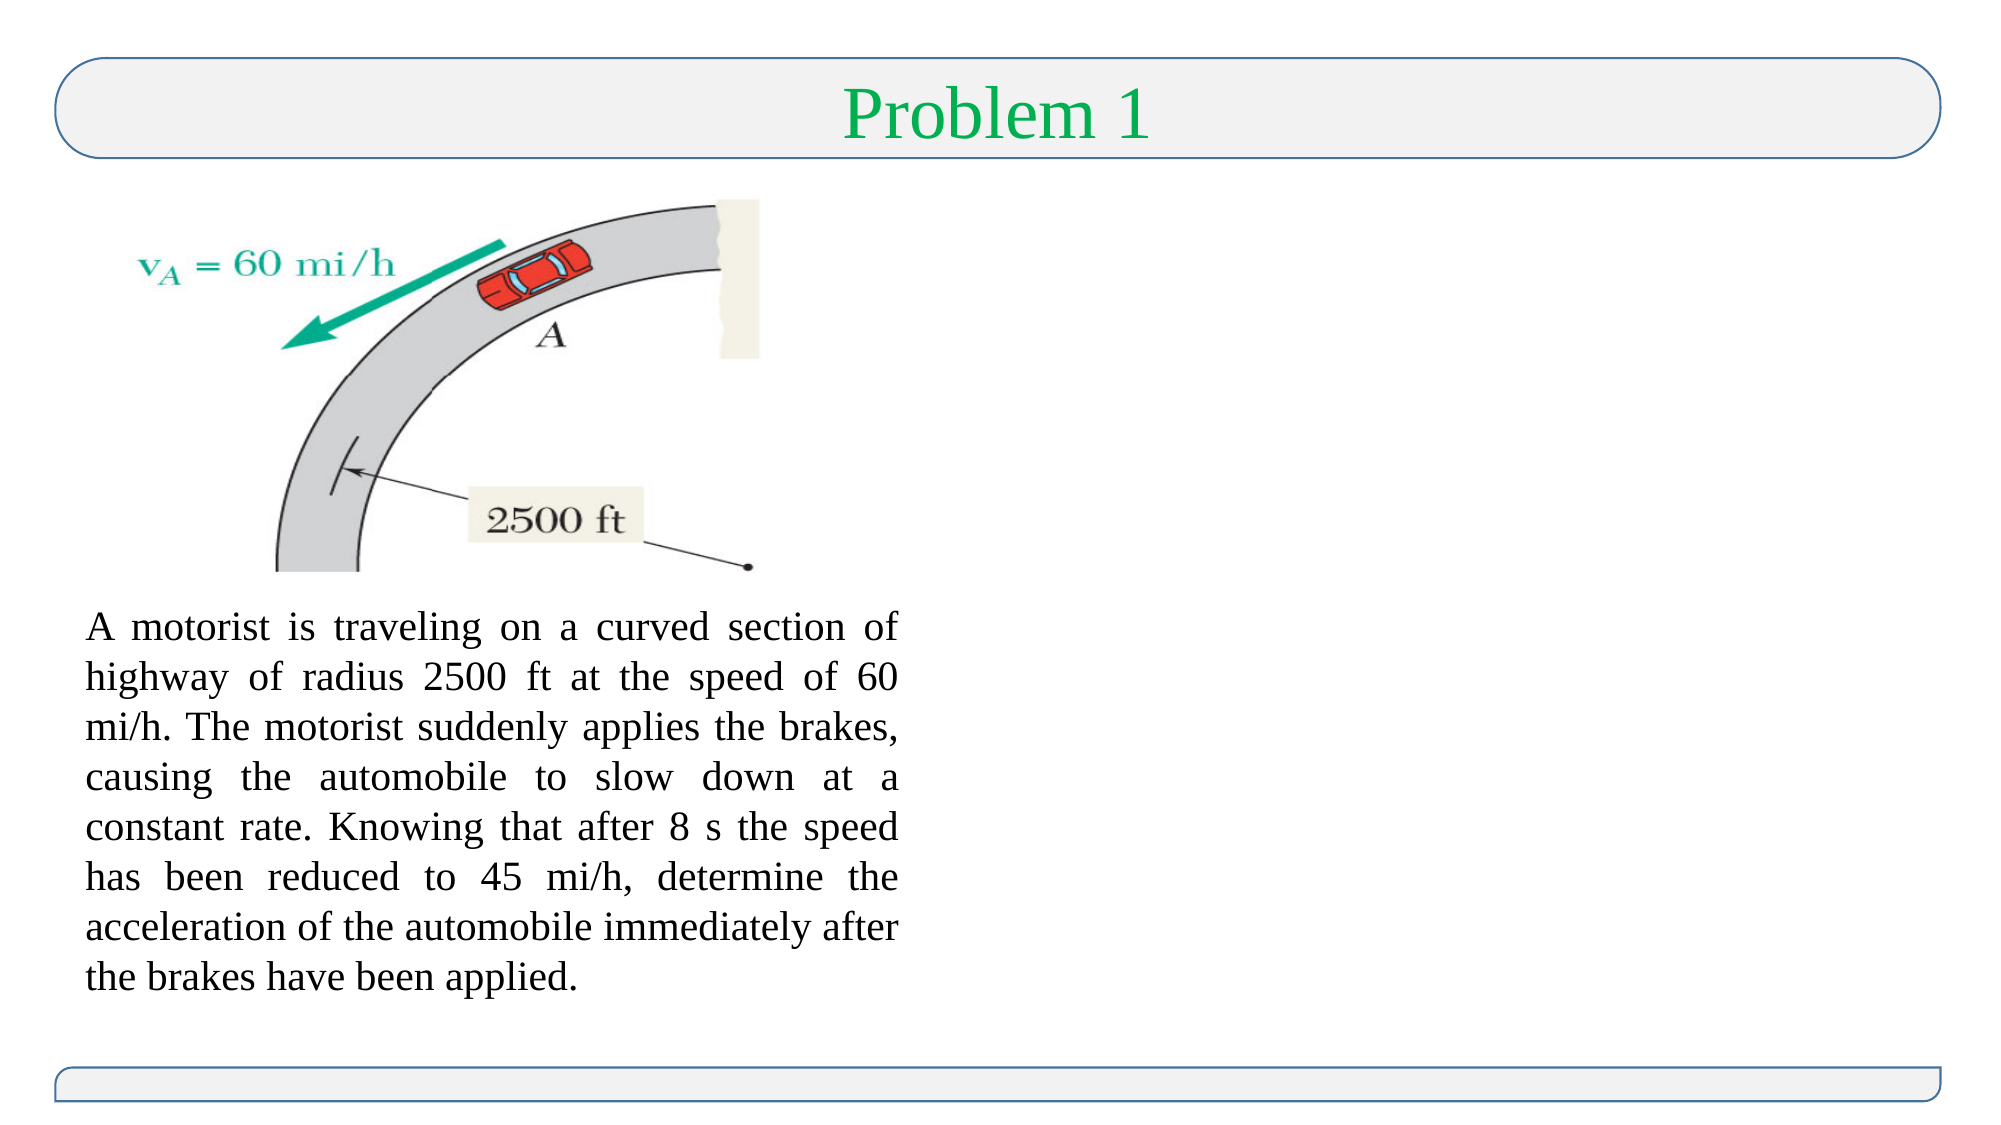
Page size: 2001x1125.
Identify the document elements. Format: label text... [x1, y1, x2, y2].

text_box A motorist is traveling on a curved section of highway of radius 2500 ft at the speed of 60 mi/h. The motorist suddenly applies the brakes, causing the automobile to slow down at a constant rate. Knowing that after 8 s the speed has been reduced to 45 mi/h, determine the acceleration of the automobile immediately after the brakes have been applied. [70, 591, 915, 1006]
text_box Problem 1 [54, 56, 1942, 160]
text_box [54, 1066, 1942, 1103]
picture [70, 184, 828, 573]
